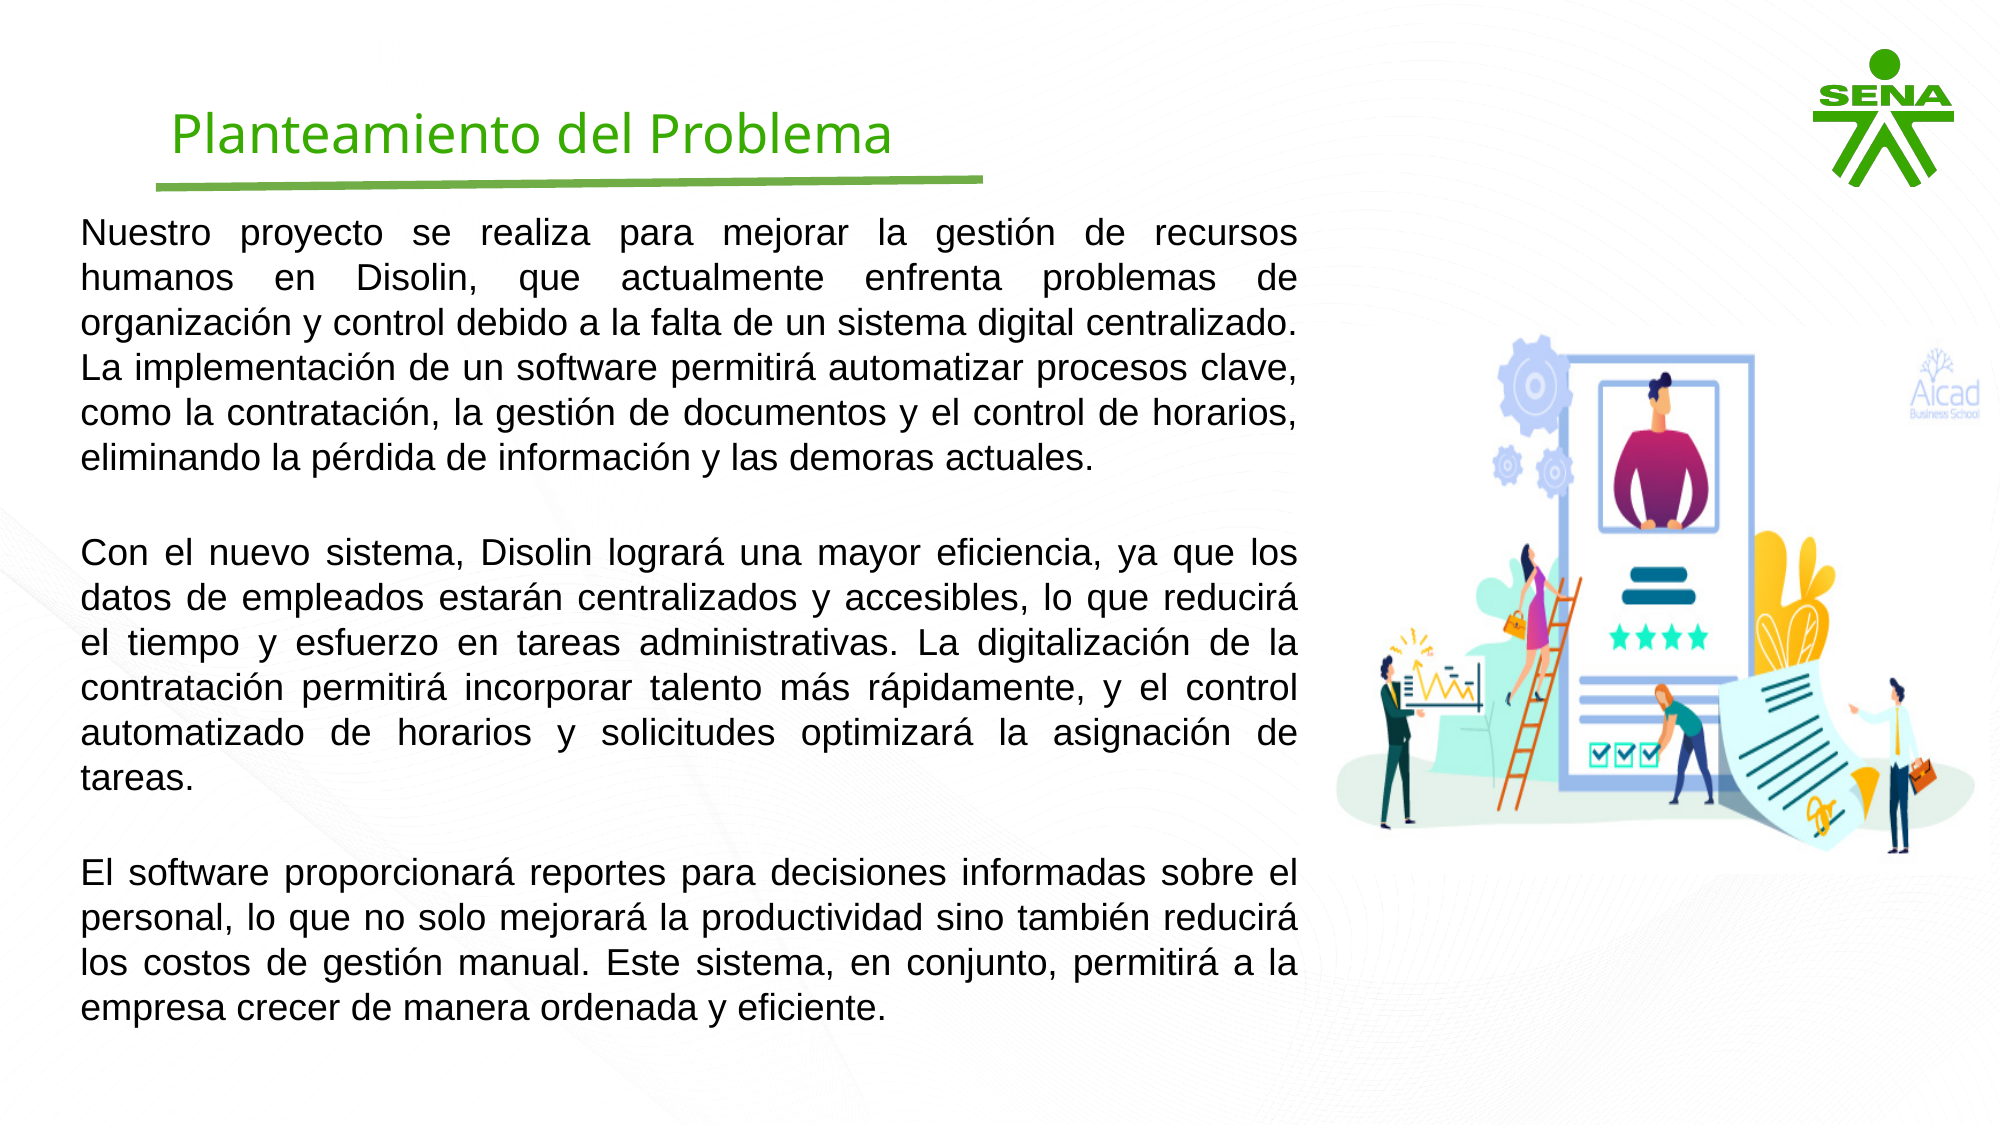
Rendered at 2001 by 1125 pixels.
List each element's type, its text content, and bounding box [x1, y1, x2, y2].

text_box Nuestro proyecto se realiza para mejorar la gestión de recursos humanos en Disolin, que actualmente enfrenta problemas de organización y control debido a la falta de un sistema digital centralizado. La implementación de un software permitirá automatizar procesos clave, como la contratación, la gestión de documentos y el control de horarios, eliminando la pérdida de información y las demoras actuales. Con el nuevo sistema, Disolin logrará una mayor eficiencia, ya que los datos de empleados estarán centralizados y accesibles, lo que reducirá el tiempo y esfuerzo en tareas administrativas. La digitalización de la contratación permitirá incorporar talento más rápidamente, y el control automatizado de horarios y solicitudes optimizará la asignación de tareas. El software proporcionará reportes para decisiones informadas sobre el personal, lo que no solo mejorará la productividad sino también reducirá los costos de gestión manual. Este sistema, en conjunto, permitirá a la empresa crecer de manera ordenada y eficiente. [65, 193, 1314, 1125]
text_box Planteamiento del Problema [155, 99, 1066, 193]
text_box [155, 179, 984, 188]
picture [0, 0, 2000, 1125]
